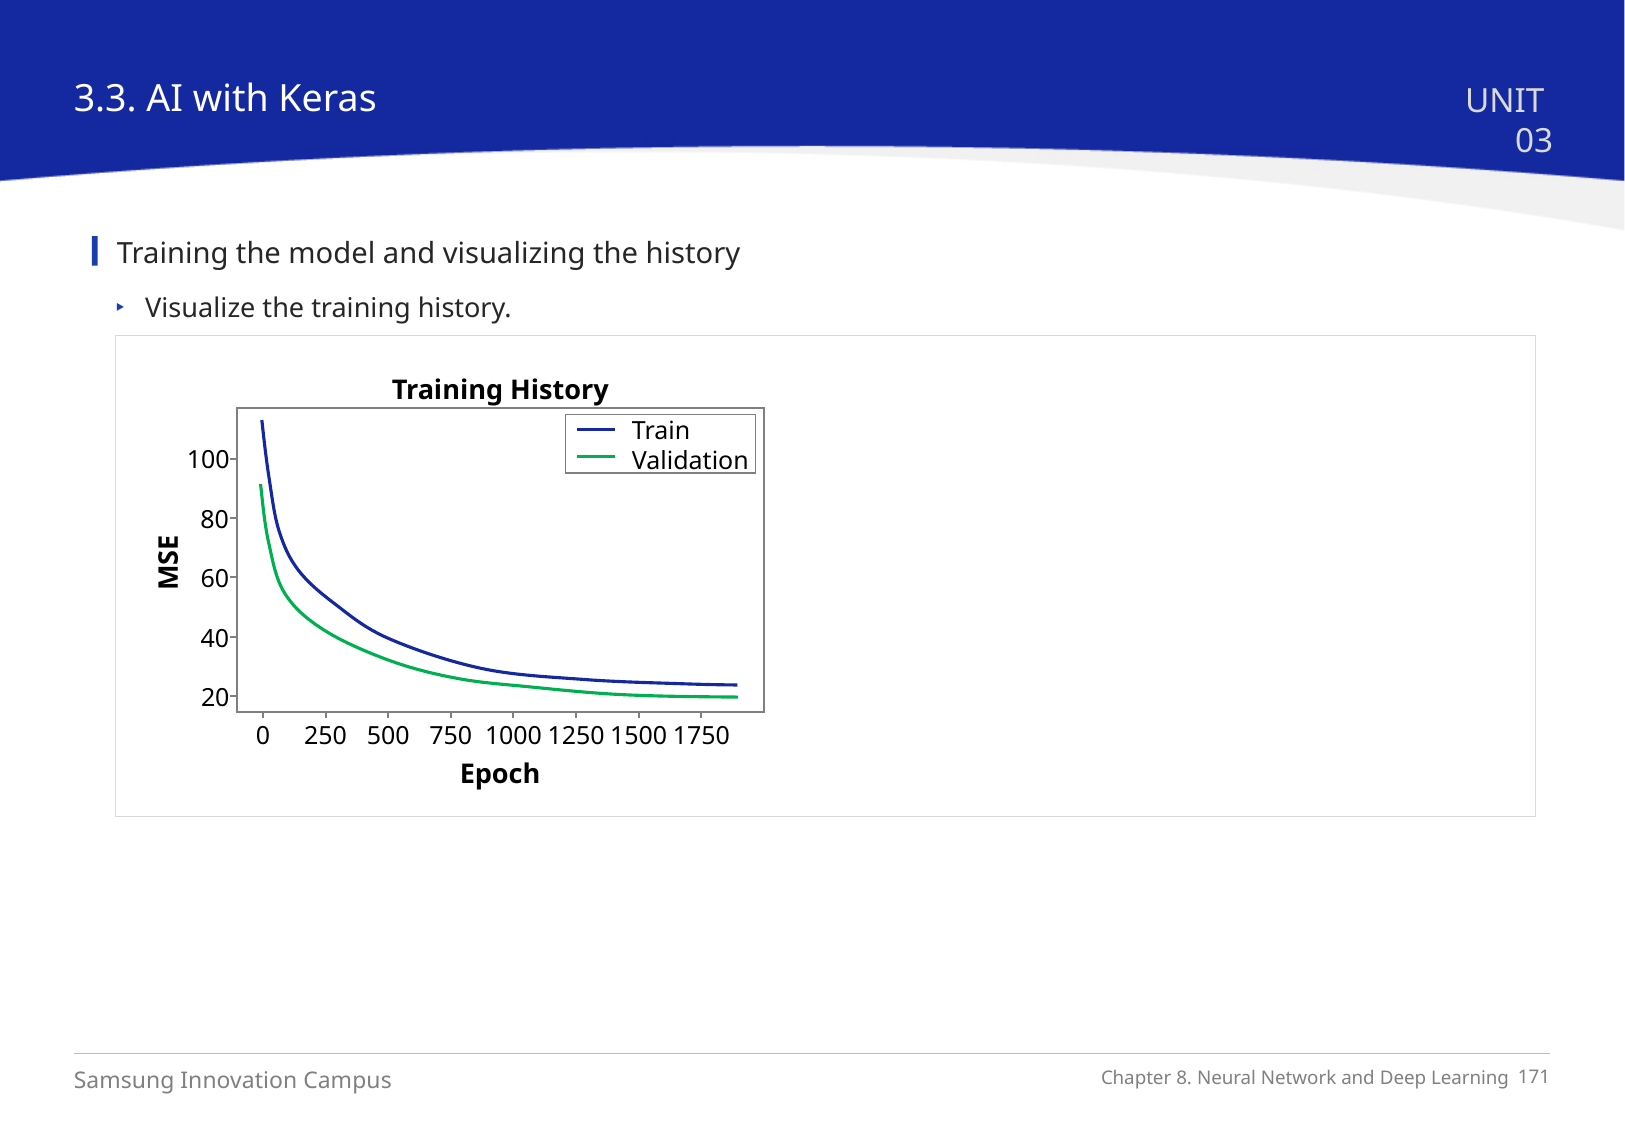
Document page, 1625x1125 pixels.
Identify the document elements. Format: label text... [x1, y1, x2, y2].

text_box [115, 335, 1536, 817]
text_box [91, 234, 1533, 270]
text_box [73, 73, 1554, 120]
text_box Visualize the training history. [114, 278, 1532, 336]
picture [0, 0, 1625, 1125]
